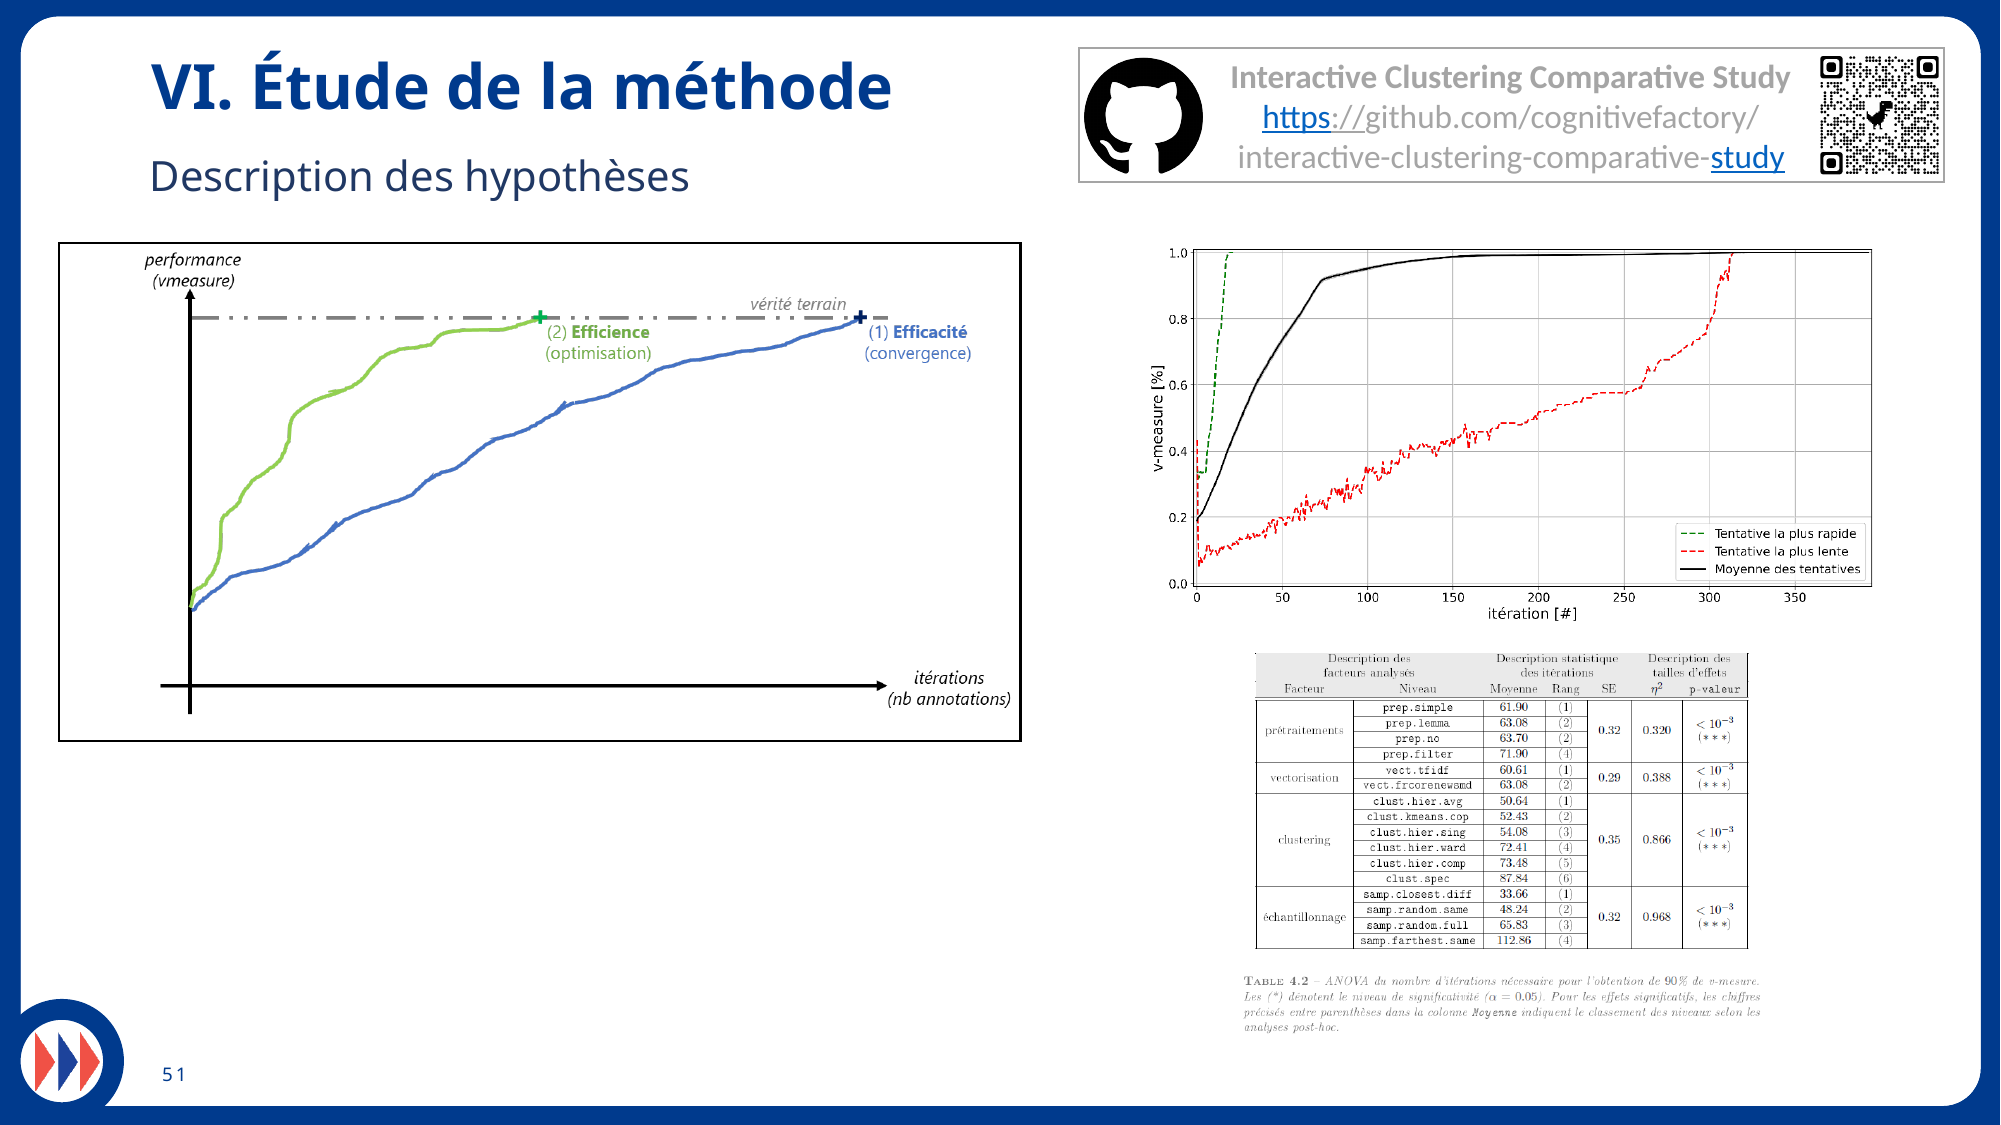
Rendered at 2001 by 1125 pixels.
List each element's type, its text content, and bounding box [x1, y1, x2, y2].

text_box [58, 242, 1022, 742]
picture [35, 1032, 100, 1091]
picture [1145, 242, 1877, 627]
picture [1238, 650, 1765, 1034]
slide_number 51 [147, 1056, 233, 1094]
title VI. Étude de la méthode [137, 48, 1078, 135]
picture [134, 242, 1021, 719]
list Description des hypothèses [134, 142, 1945, 201]
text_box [1078, 48, 1945, 182]
